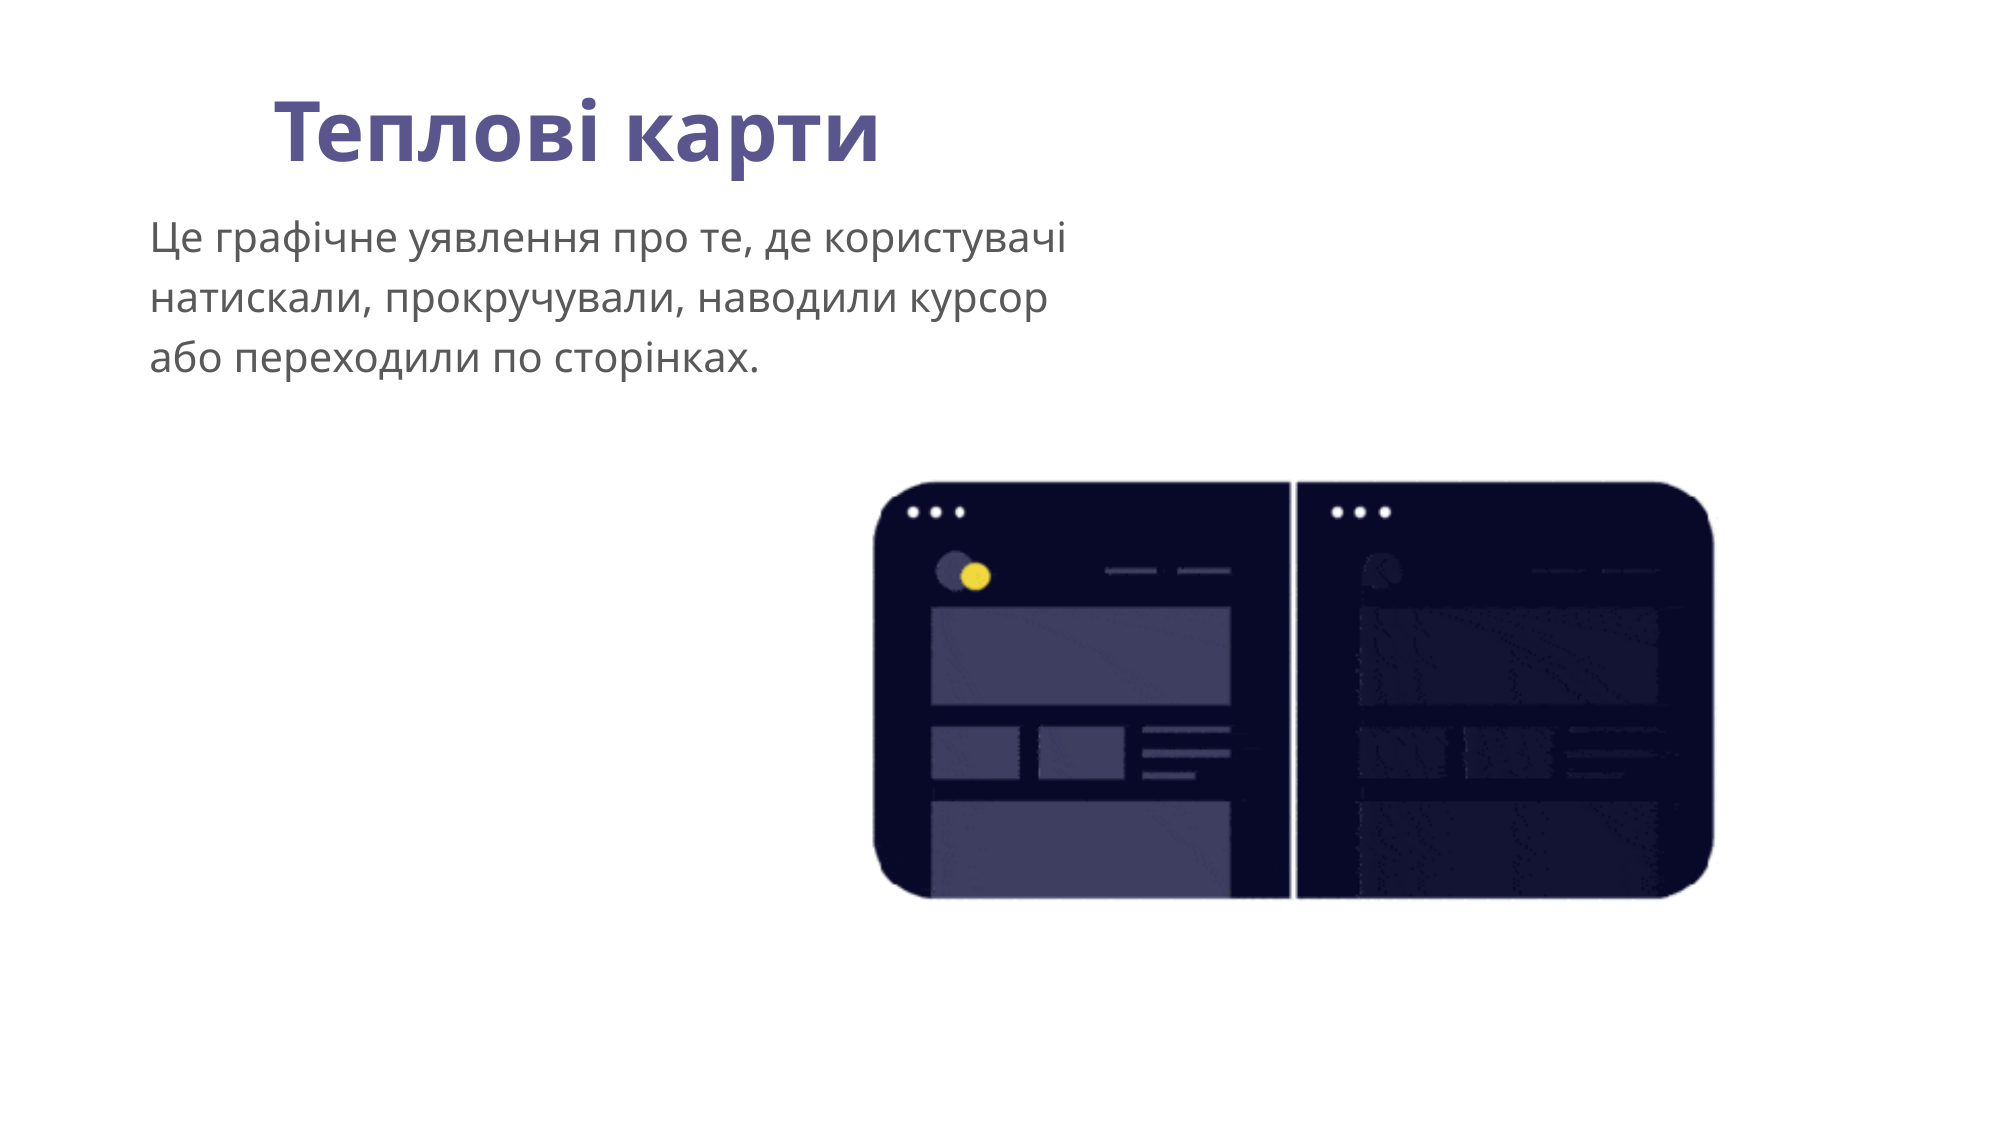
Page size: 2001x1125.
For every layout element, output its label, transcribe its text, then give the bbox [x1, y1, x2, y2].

text_box Це графічне уявлення про те, де користувачі натискали, прокручували, наводили курсор або переходили по сторінках. [134, 193, 1146, 433]
picture [724, 381, 1866, 1003]
text_box Теплові карти [258, 76, 941, 194]
